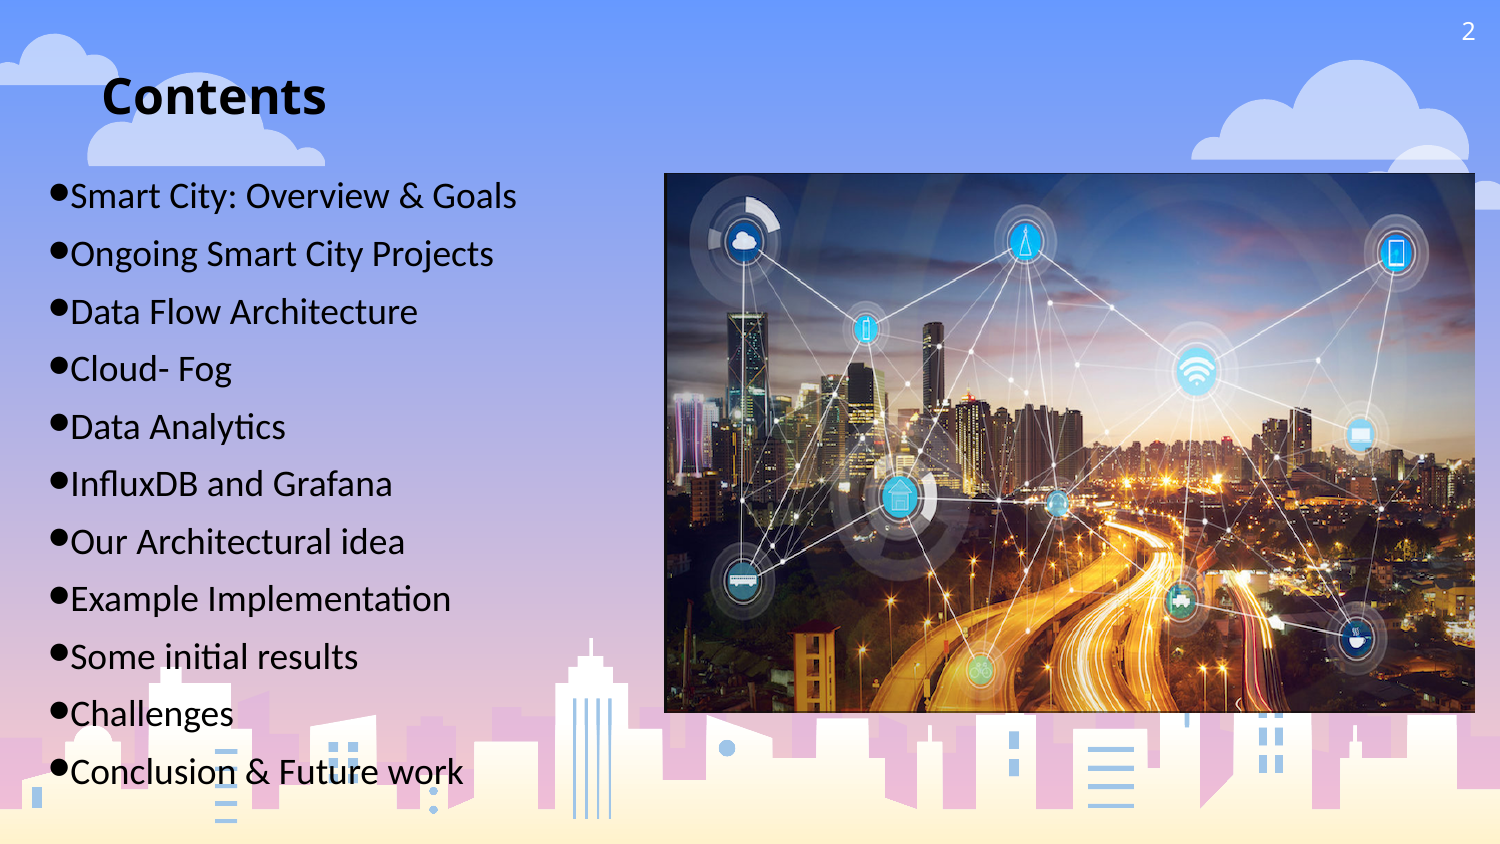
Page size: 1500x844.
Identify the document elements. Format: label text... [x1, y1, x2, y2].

title Contents [86, 39, 1361, 149]
slide_number ‹#› [1400, 0, 1491, 65]
picture [664, 173, 1476, 713]
list Smart City: Overview & Goals Ongoing Smart City Projects Data Flow Architecture Cloud- Fog Data Analytics InfluxDB and Grafana Our Architectural idea Example Implementation Some initial results Challenges Conclusion & Future work [32, 156, 632, 669]
